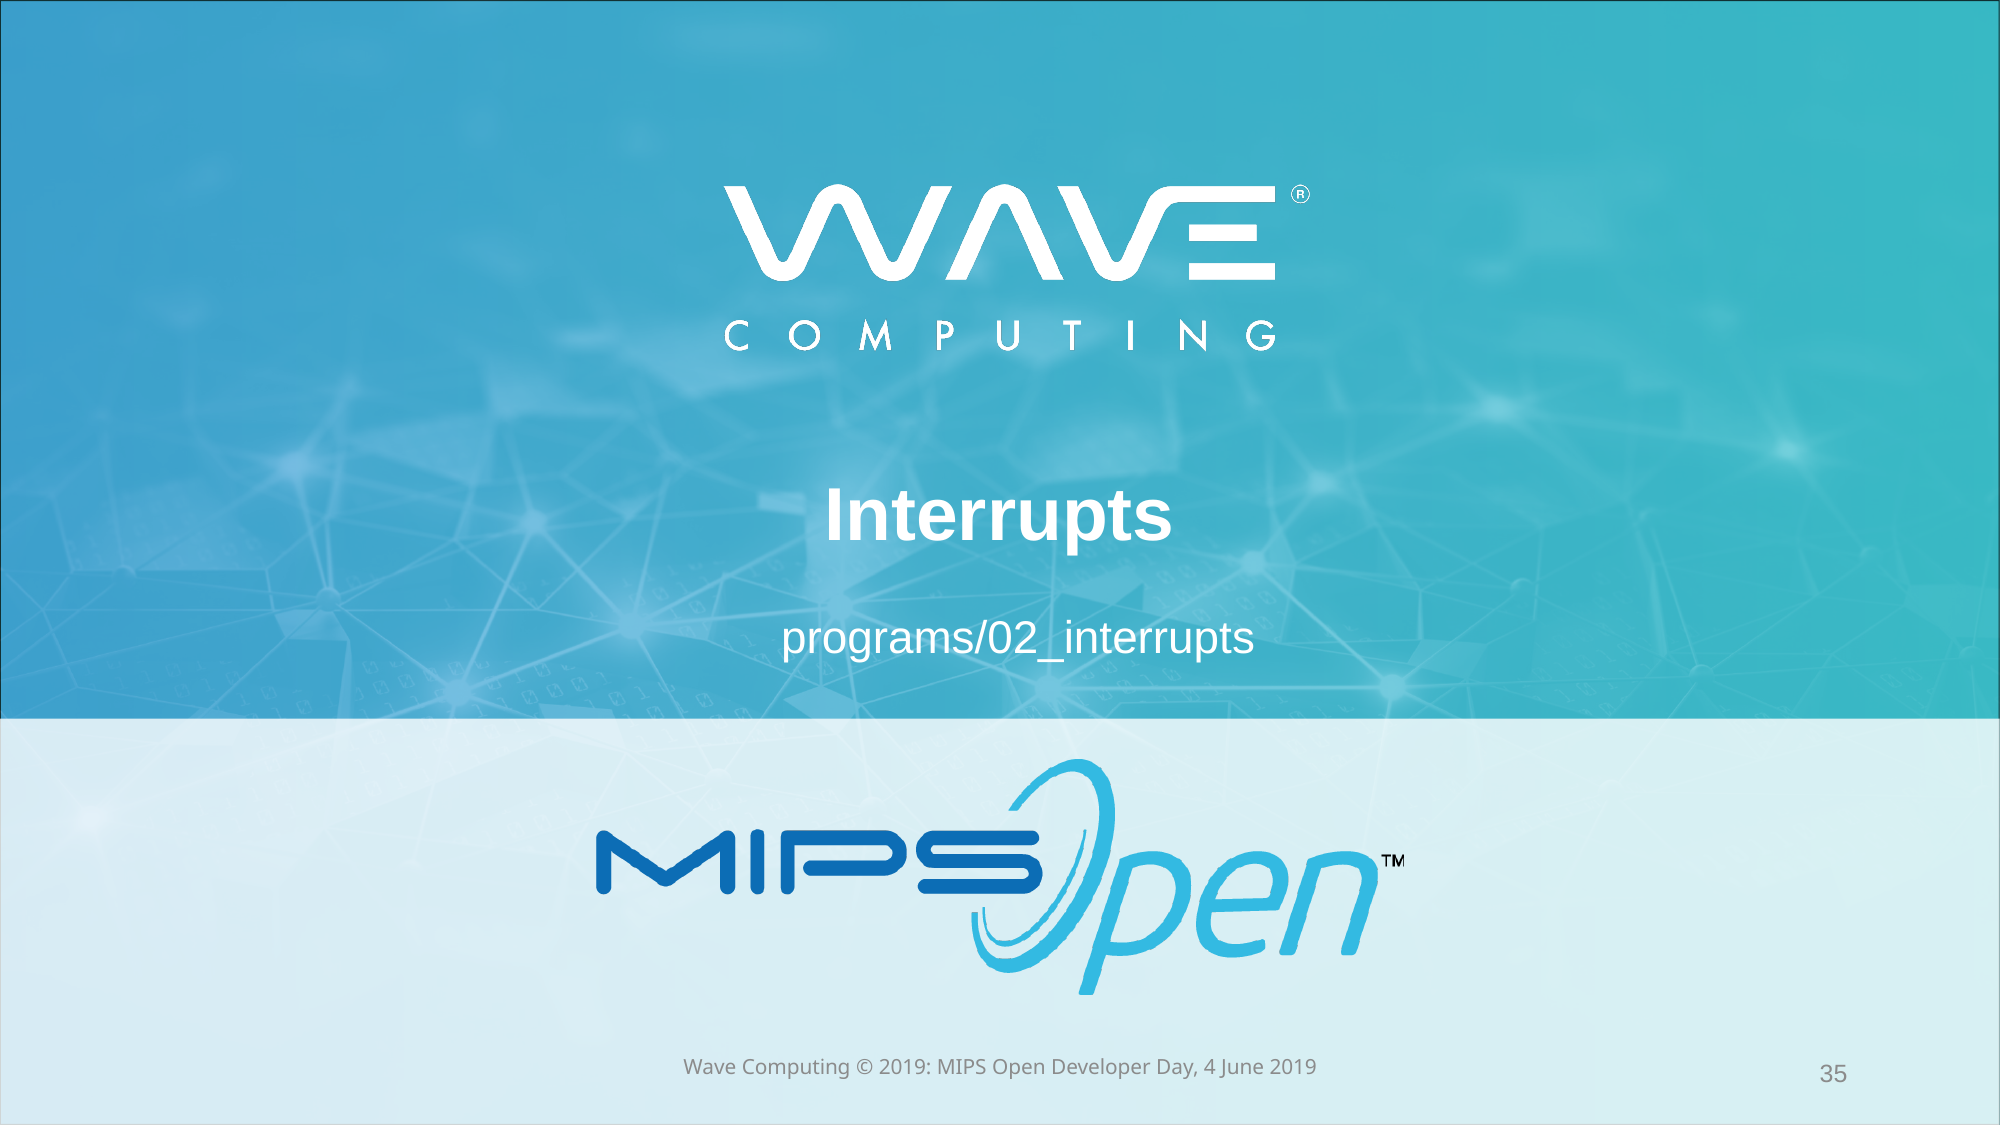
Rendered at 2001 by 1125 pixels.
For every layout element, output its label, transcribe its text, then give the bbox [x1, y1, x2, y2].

text_box Interrupts [249, 468, 1750, 599]
picture [723, 184, 1310, 352]
text_box 35 [1412, 1042, 1863, 1103]
picture [0, 0, 2000, 718]
picture [595, 758, 1404, 995]
text_box programs/02_interrupts [73, 599, 1964, 690]
